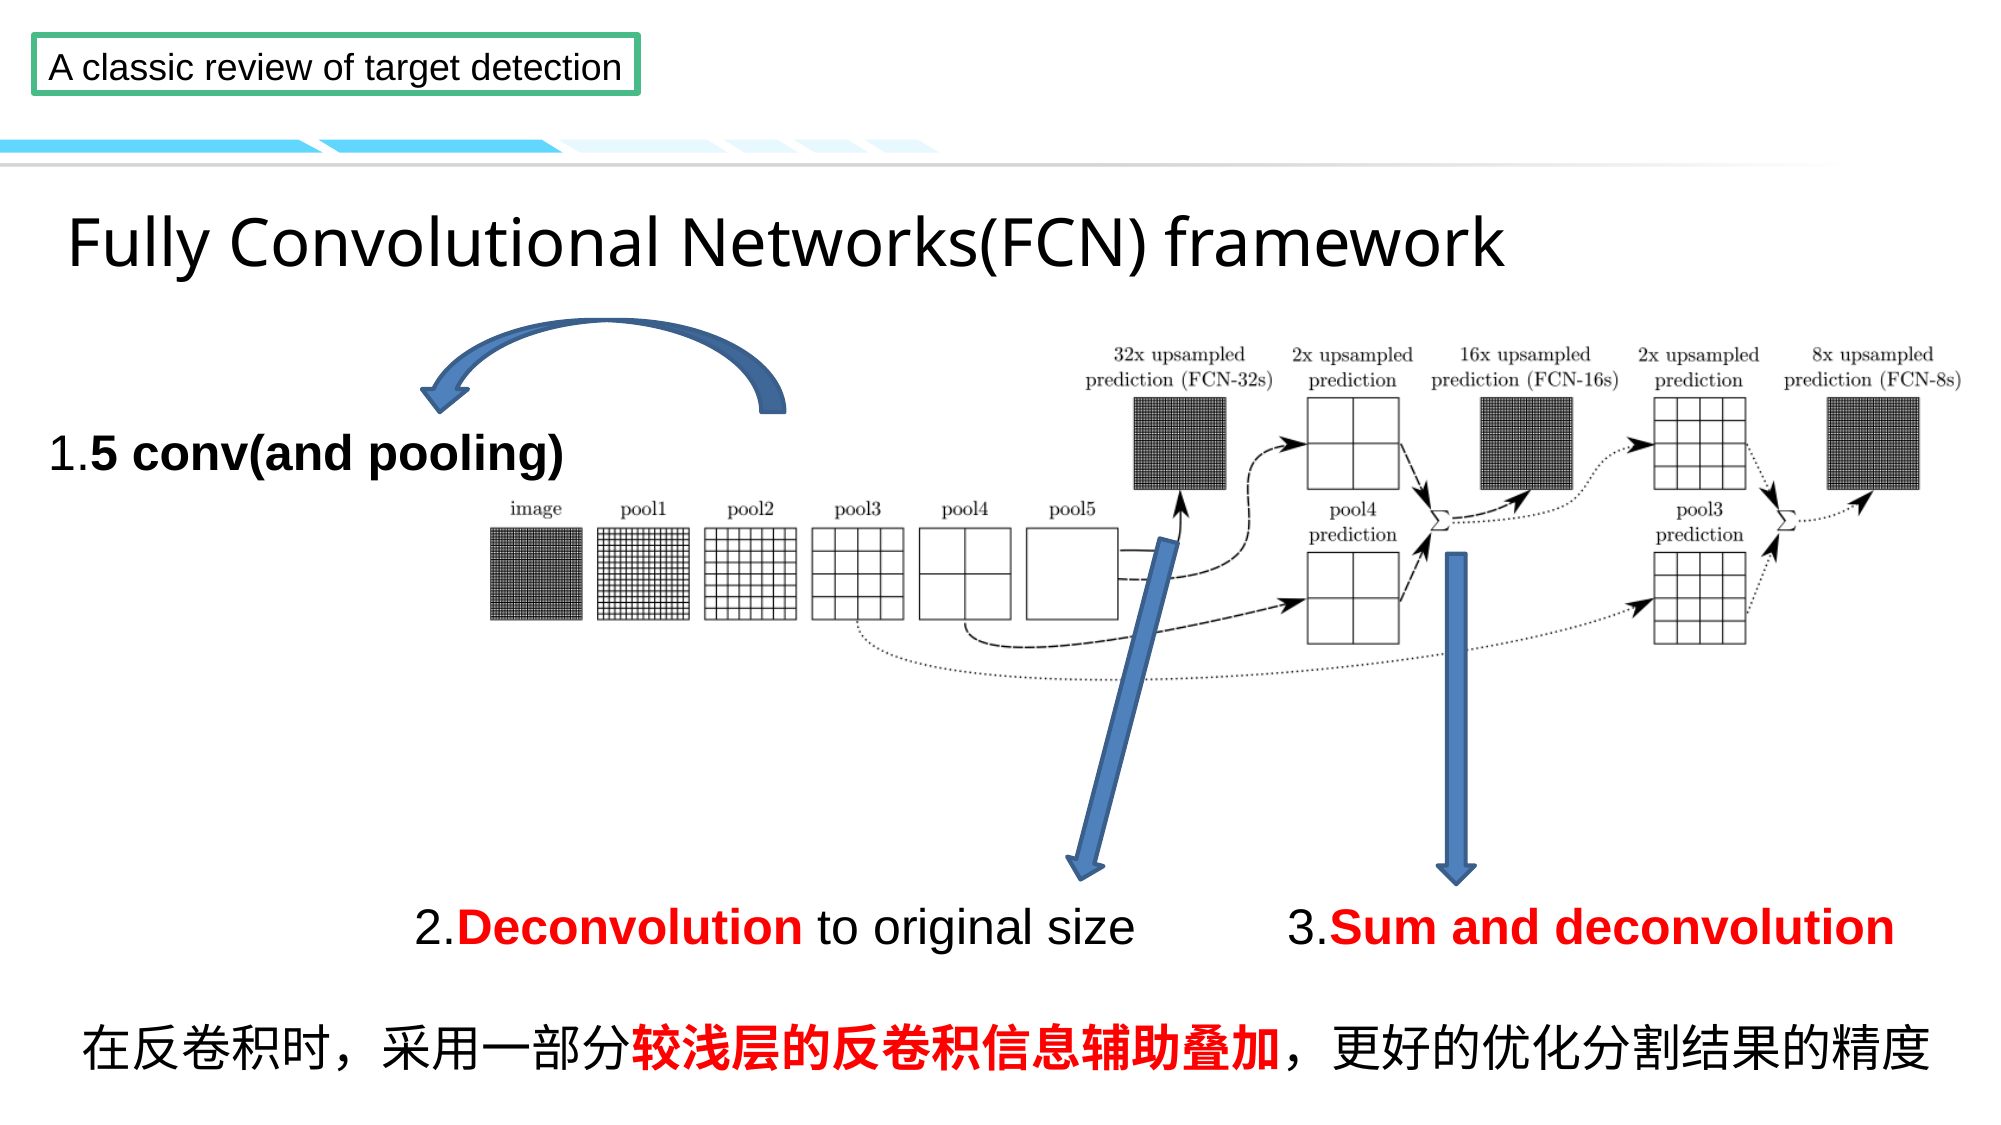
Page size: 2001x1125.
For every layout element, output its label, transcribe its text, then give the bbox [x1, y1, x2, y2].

picture [457, 294, 2000, 690]
text_box [1435, 699, 1477, 887]
list 3.Sum and deconvolution [1287, 894, 1953, 956]
text_box [420, 361, 452, 415]
title Fully Convolutional Networks(FCN) framework [66, 200, 1700, 281]
text_box 在反卷积时，采用一部分较浅层的反卷积信息辅助叠加，更好的优化分割结果的精度 [66, 1008, 2000, 1084]
list 2.Deconvolution to original size [414, 894, 1240, 956]
picture [0, 163, 1851, 167]
list 1.5 conv(and pooling) [48, 420, 452, 482]
text_box [1065, 699, 1140, 882]
